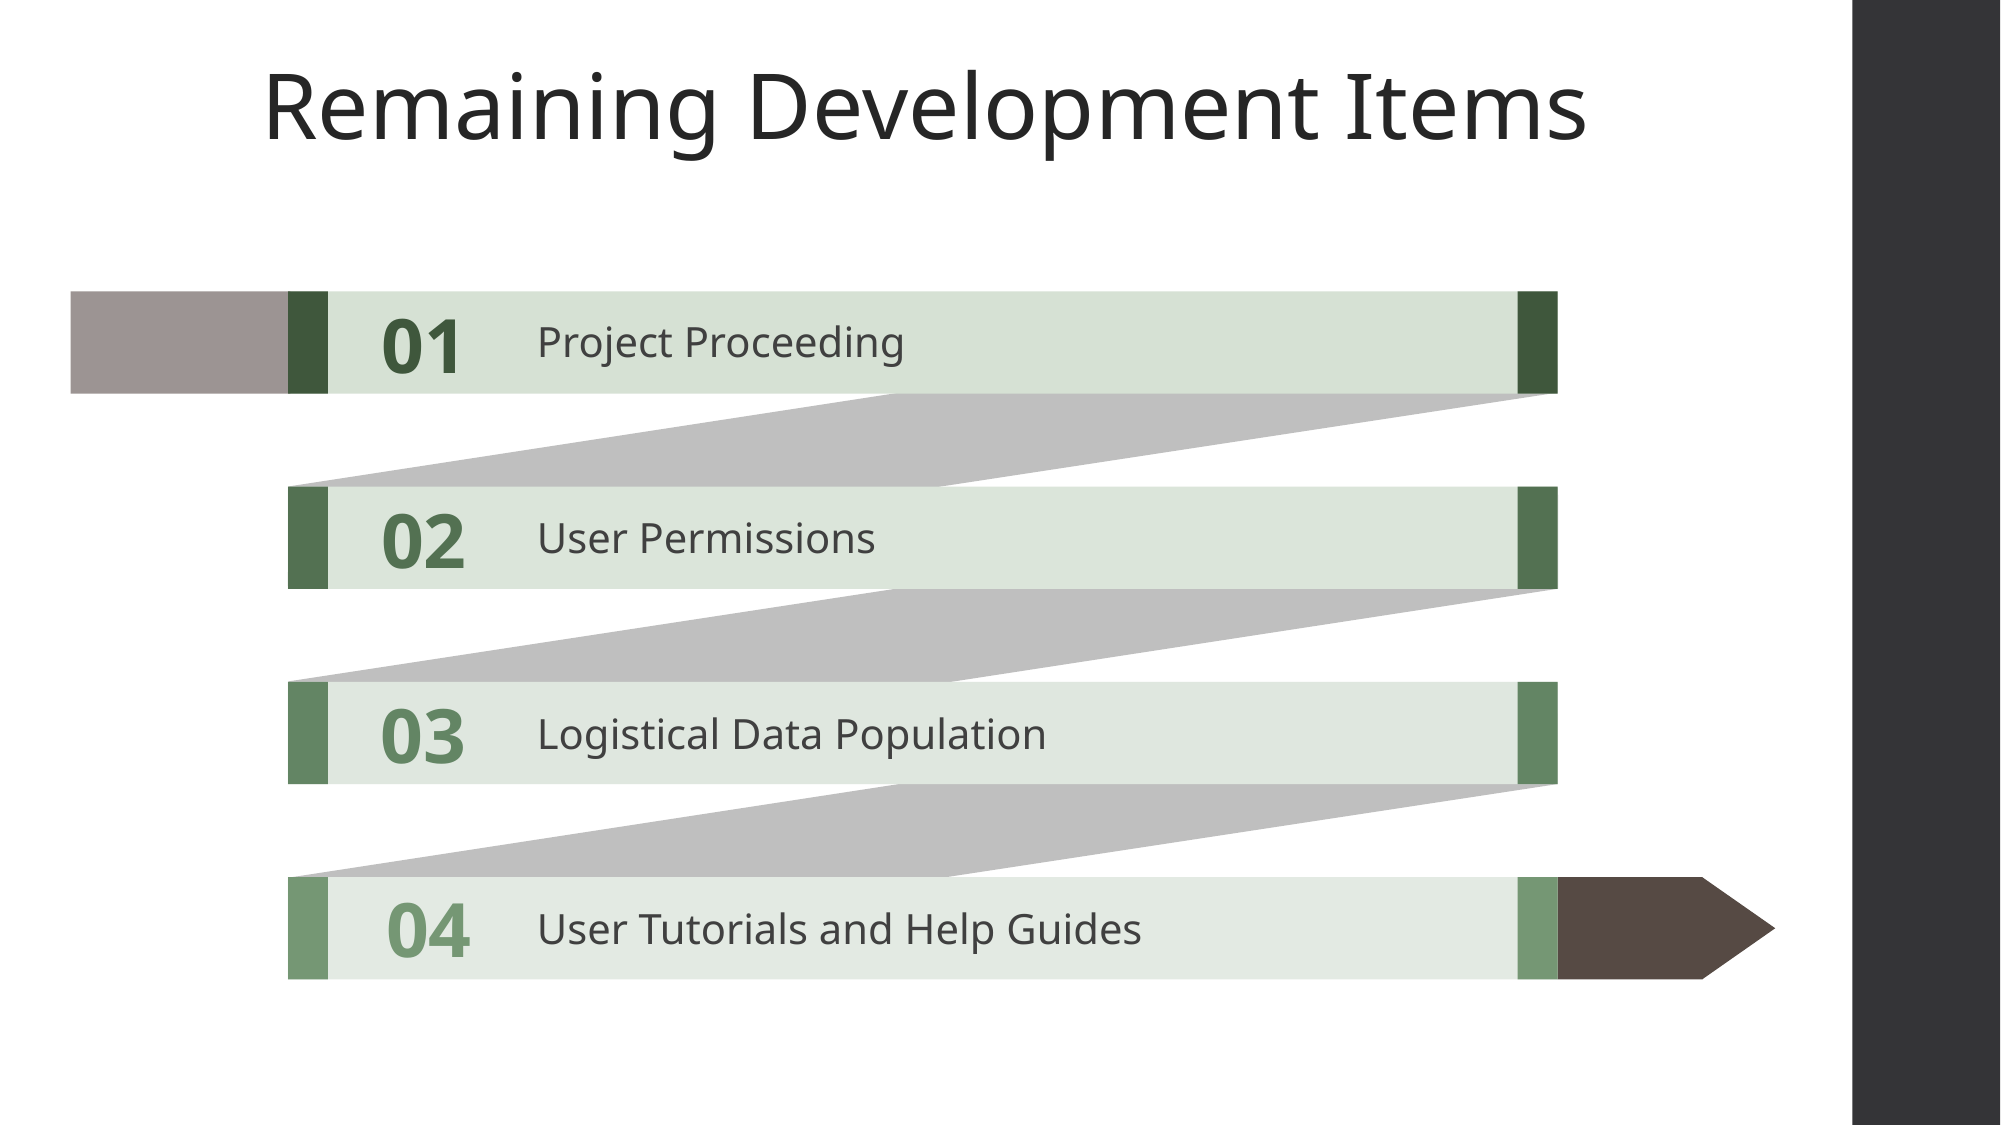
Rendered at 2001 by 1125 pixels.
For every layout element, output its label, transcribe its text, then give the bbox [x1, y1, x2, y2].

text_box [70, 291, 1776, 980]
list Remaining Development Items [0, 49, 1852, 169]
